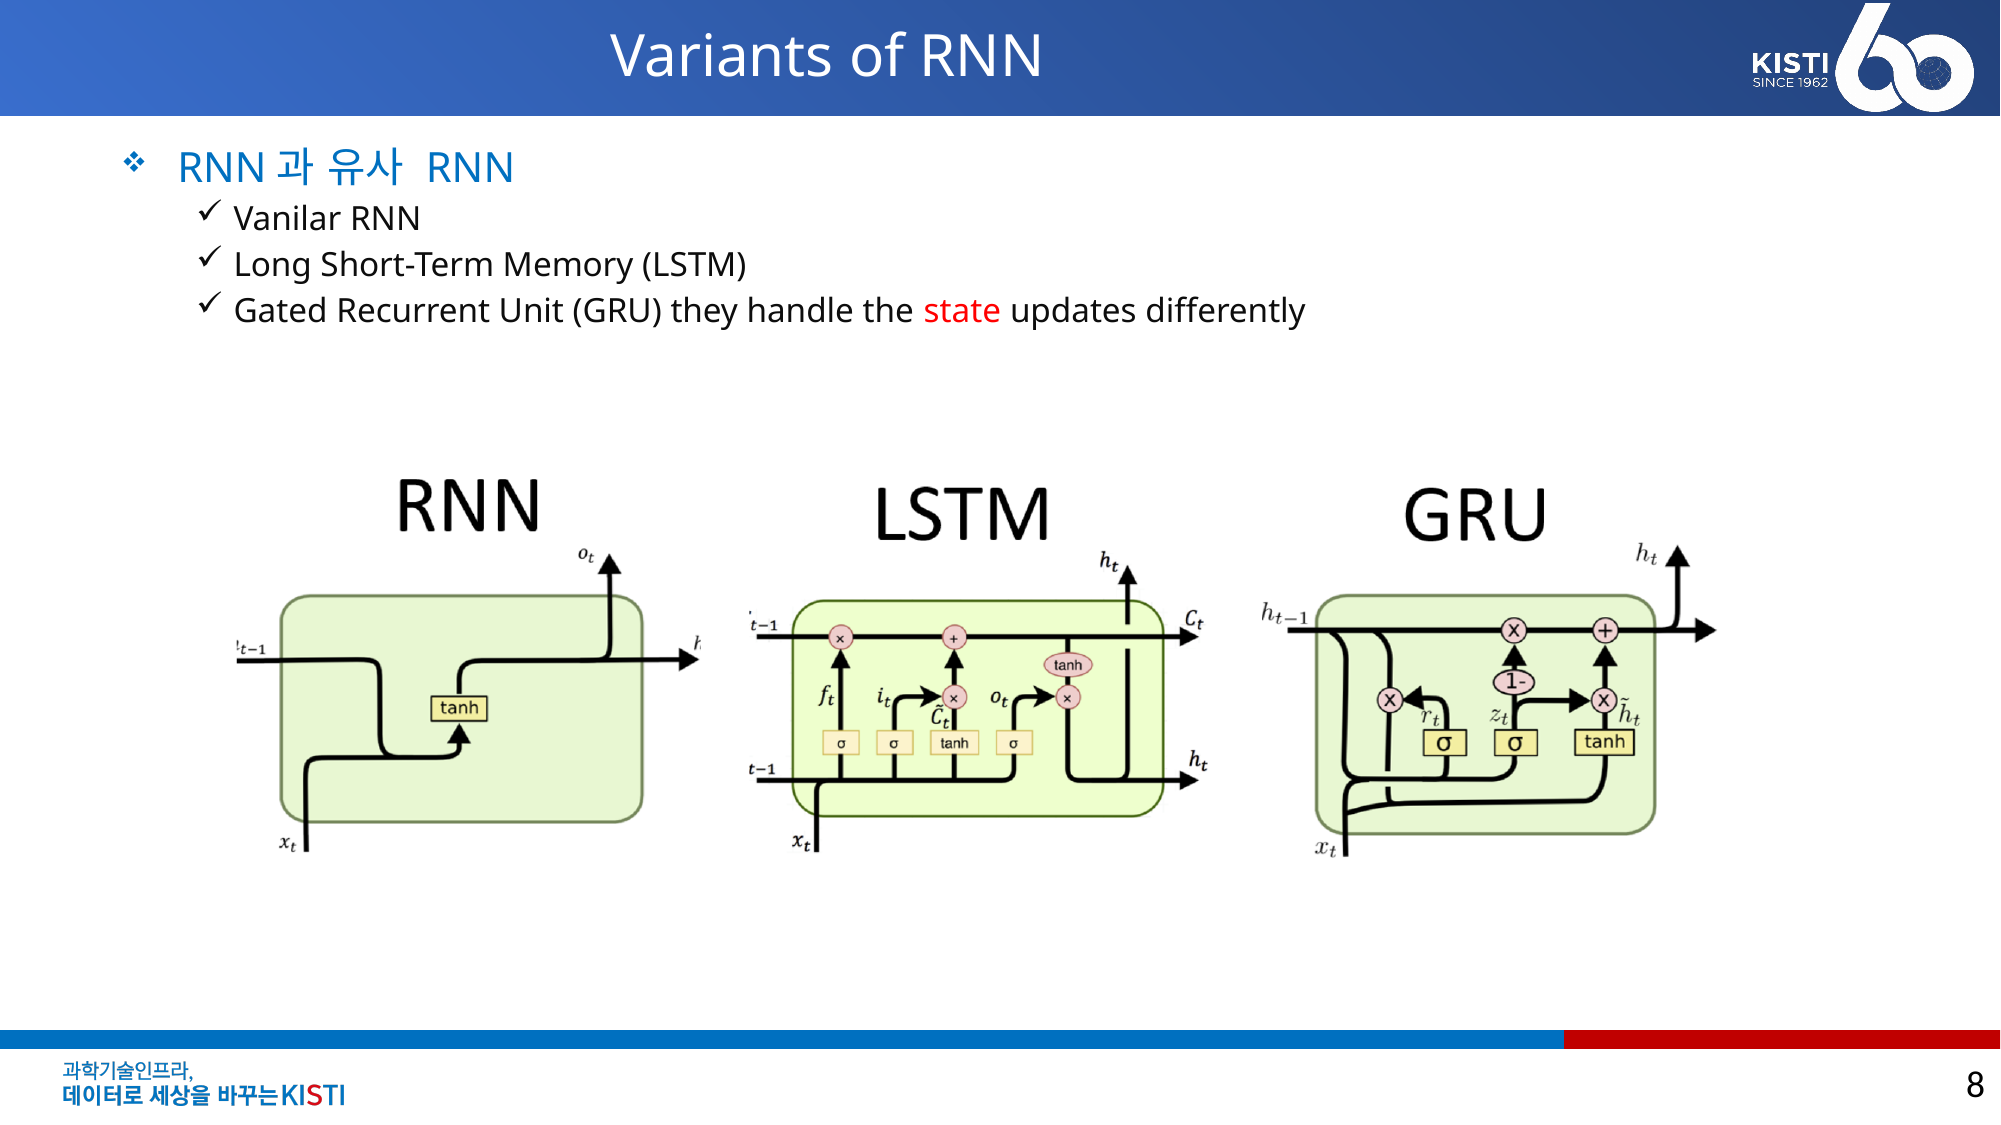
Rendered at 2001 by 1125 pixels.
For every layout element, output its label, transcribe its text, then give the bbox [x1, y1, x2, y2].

title Variants of RNN [0, 0, 1656, 116]
slide_number 8 [1647, 1053, 2000, 1113]
picture [1753, 3, 1974, 112]
picture [169, 455, 1782, 875]
list RNN과 유사 RNN Vanilar RNN Long Short-Term Memory (LSTM) Gated Recurrent Unit (GRU) they handle the state updates differently [106, 138, 2000, 1009]
picture [63, 1061, 344, 1106]
